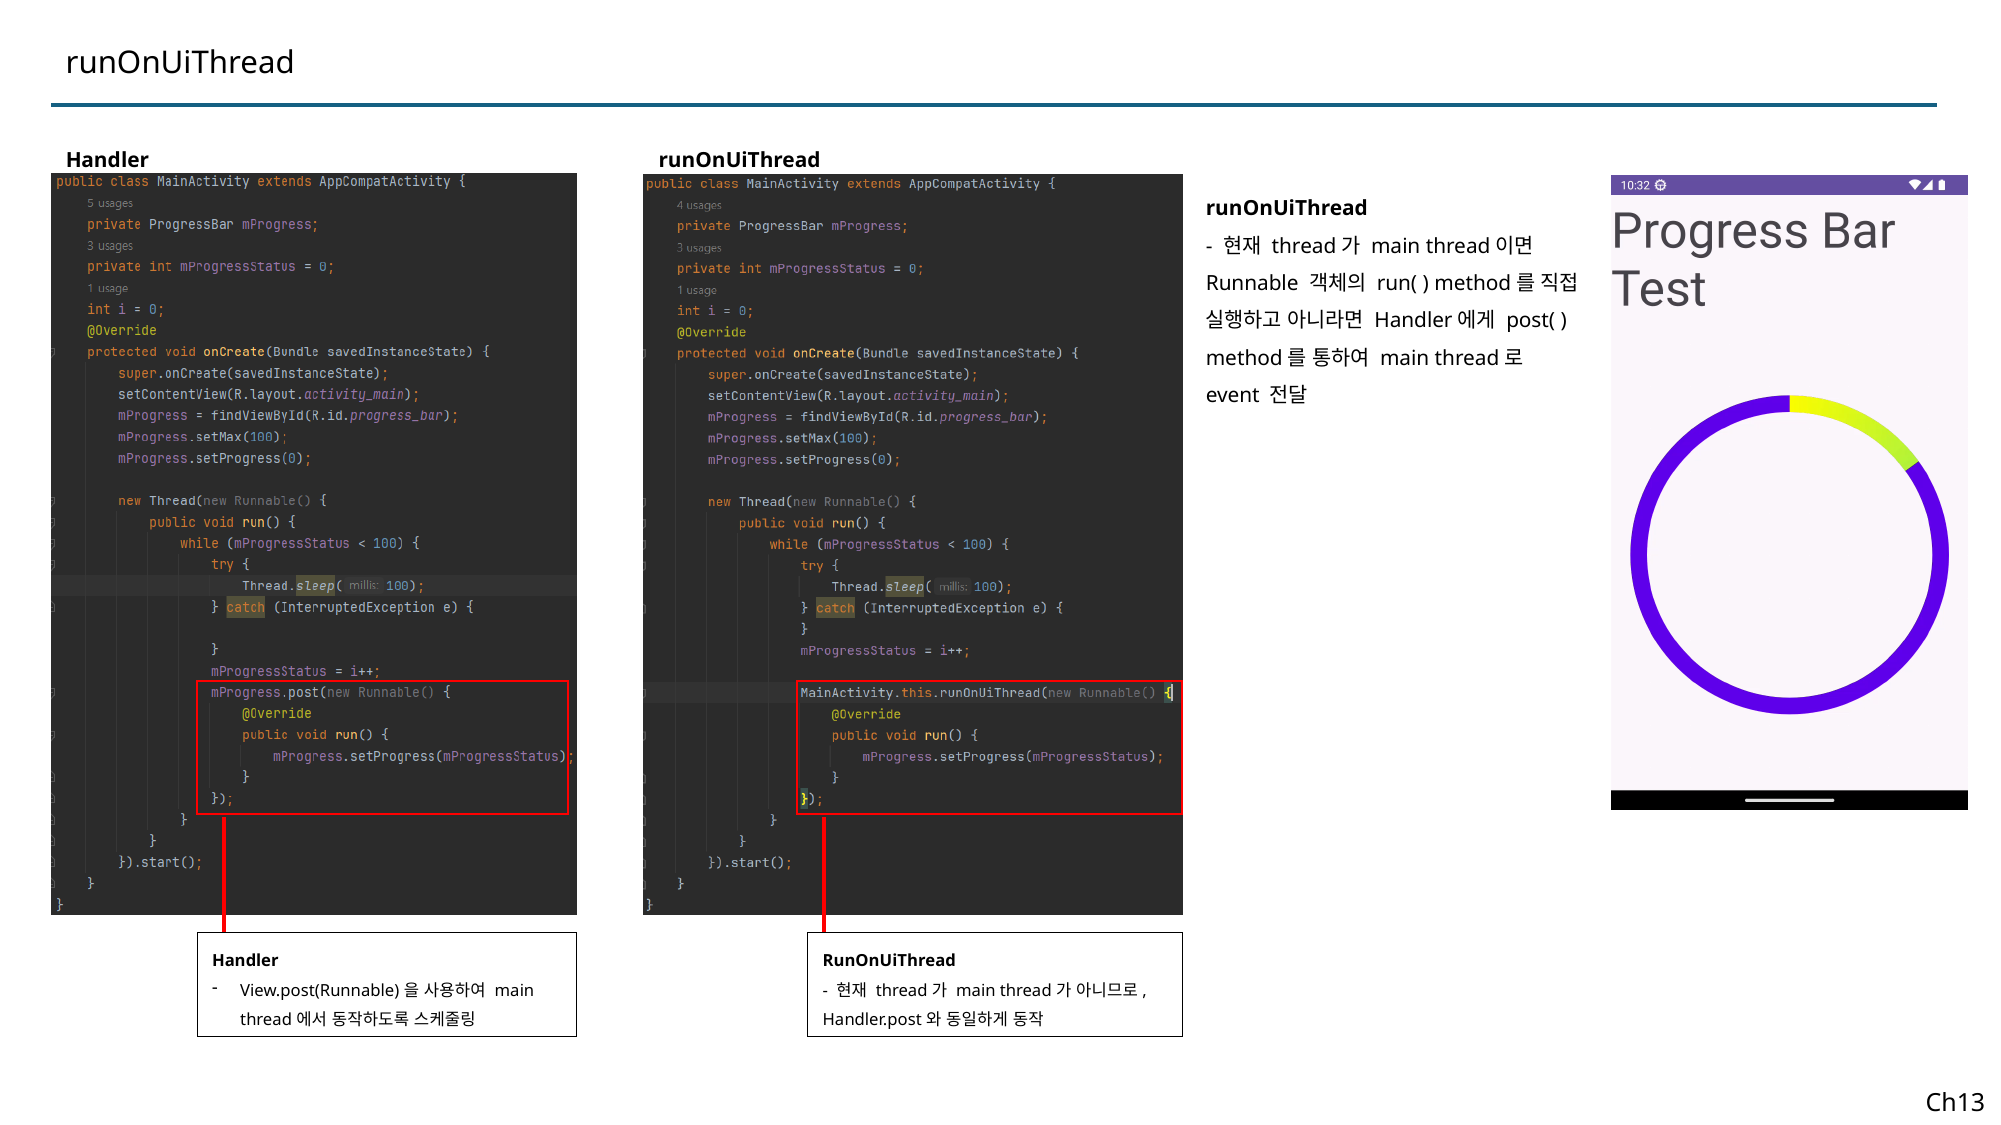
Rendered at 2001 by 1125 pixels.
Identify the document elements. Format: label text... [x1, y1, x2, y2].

text_box runOnUiThread - 현재 thread가 main thread이면 Runnable 객체의 run( ) method를 직접 실행하고 아니라면 Handler에게 post( ) method를 통하여 main thread로 event 전달 [1191, 174, 1603, 415]
text_box runOnUiThread [643, 126, 1013, 173]
picture [50, 173, 578, 916]
text_box RunOnUiThread - 현재 thread가 main thread가 아니므로, Handler.post와 동일하게 동작 [807, 932, 1183, 1037]
text_box Handler View.post(Runnable)을 사용하여 main thread에서 동작하도록 스케줄링 [197, 932, 577, 1037]
text_box Handler [51, 126, 420, 173]
text_box Ch13 [1849, 1079, 2000, 1125]
picture [643, 173, 1183, 916]
text_box runOnUiThread [50, 34, 697, 87]
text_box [1610, 174, 1969, 812]
